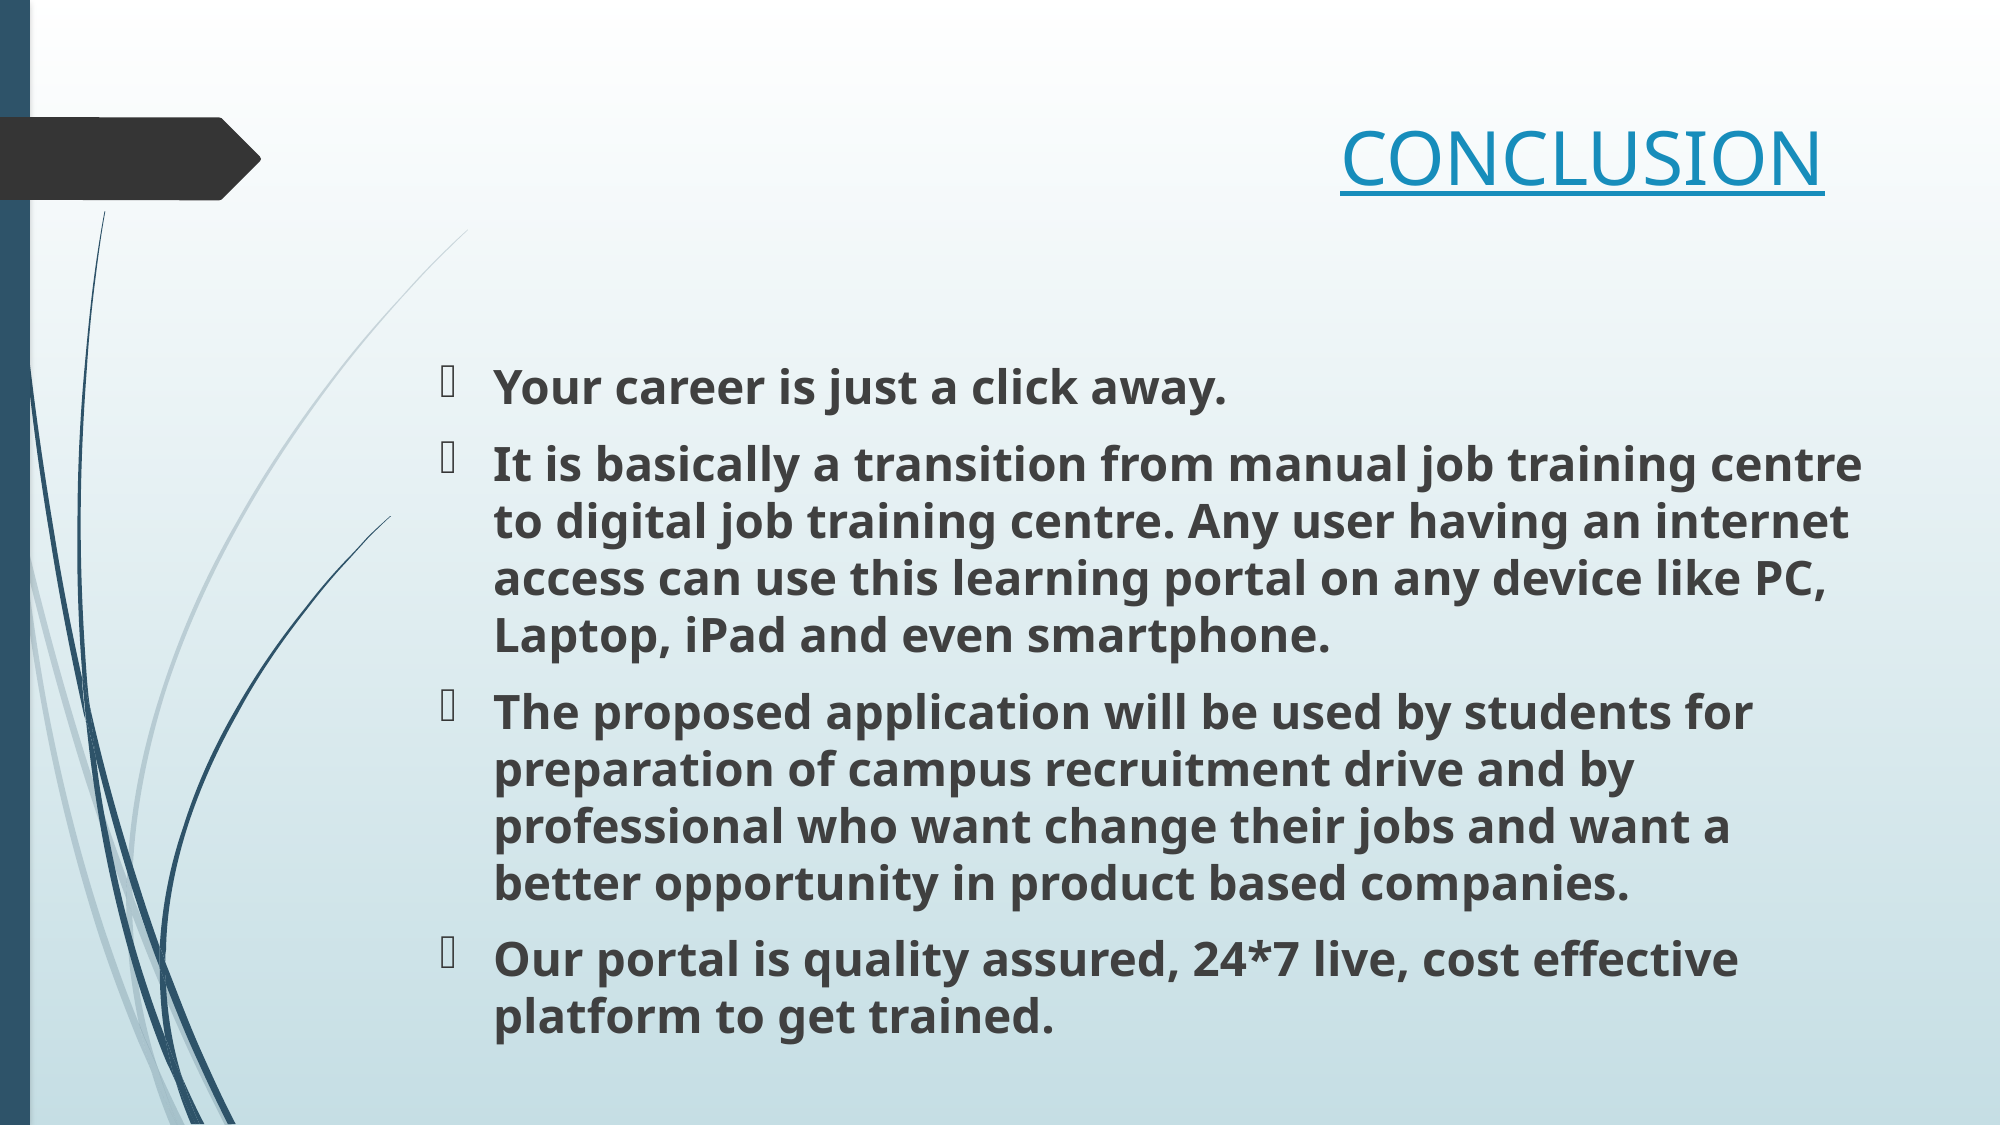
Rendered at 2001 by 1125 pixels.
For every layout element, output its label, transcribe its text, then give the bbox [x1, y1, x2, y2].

list Your career is just a click away. It is basically a transition from manual job training centre to digital job training centre. Any user having an internet access can use this learning portal on any device like PC, Laptop, iPad and even smartphone. The proposed application will be used by students for preparation of campus recruitment drive and by professional who want change their jobs and want a better opportunity in product based companies. Our portal is quality assured, 24*7 live, cost effective platform to get trained. [424, 350, 1888, 1054]
title CONCLUSION [425, 102, 1888, 313]
